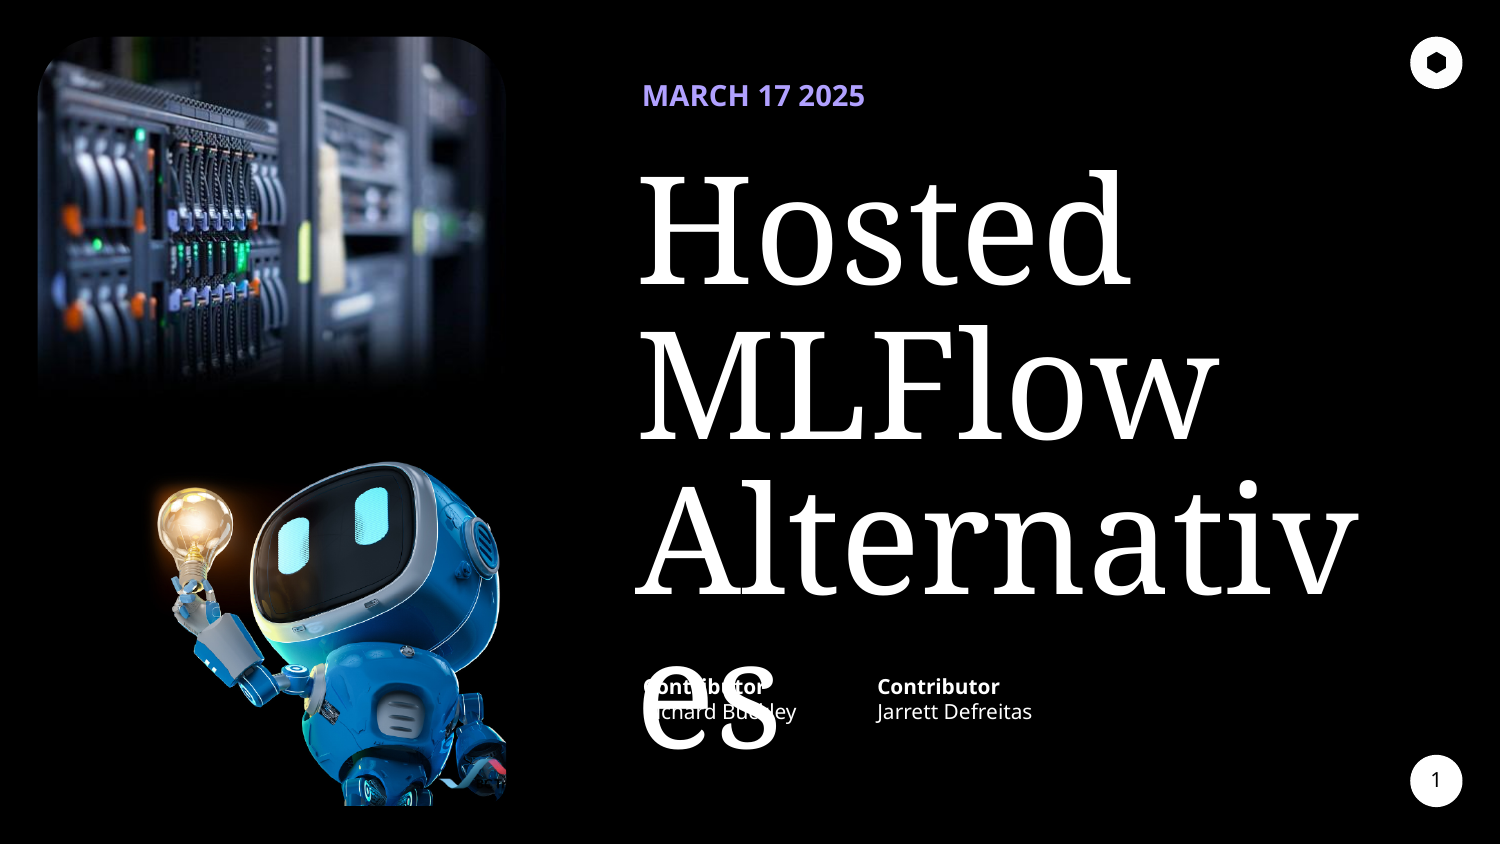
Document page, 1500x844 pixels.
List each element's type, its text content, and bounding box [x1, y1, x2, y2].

title Hosted MLFlow Alternatives [620, 145, 1444, 452]
picture [1409, 36, 1463, 90]
subtitle Contributor Jarrett Defreitas [862, 658, 1078, 808]
slide_number 1 [1391, 748, 1482, 814]
title MARCH 17 2025 [626, 62, 1077, 127]
picture [37, 36, 507, 807]
subtitle Contributor Richard Buckley [627, 658, 843, 808]
